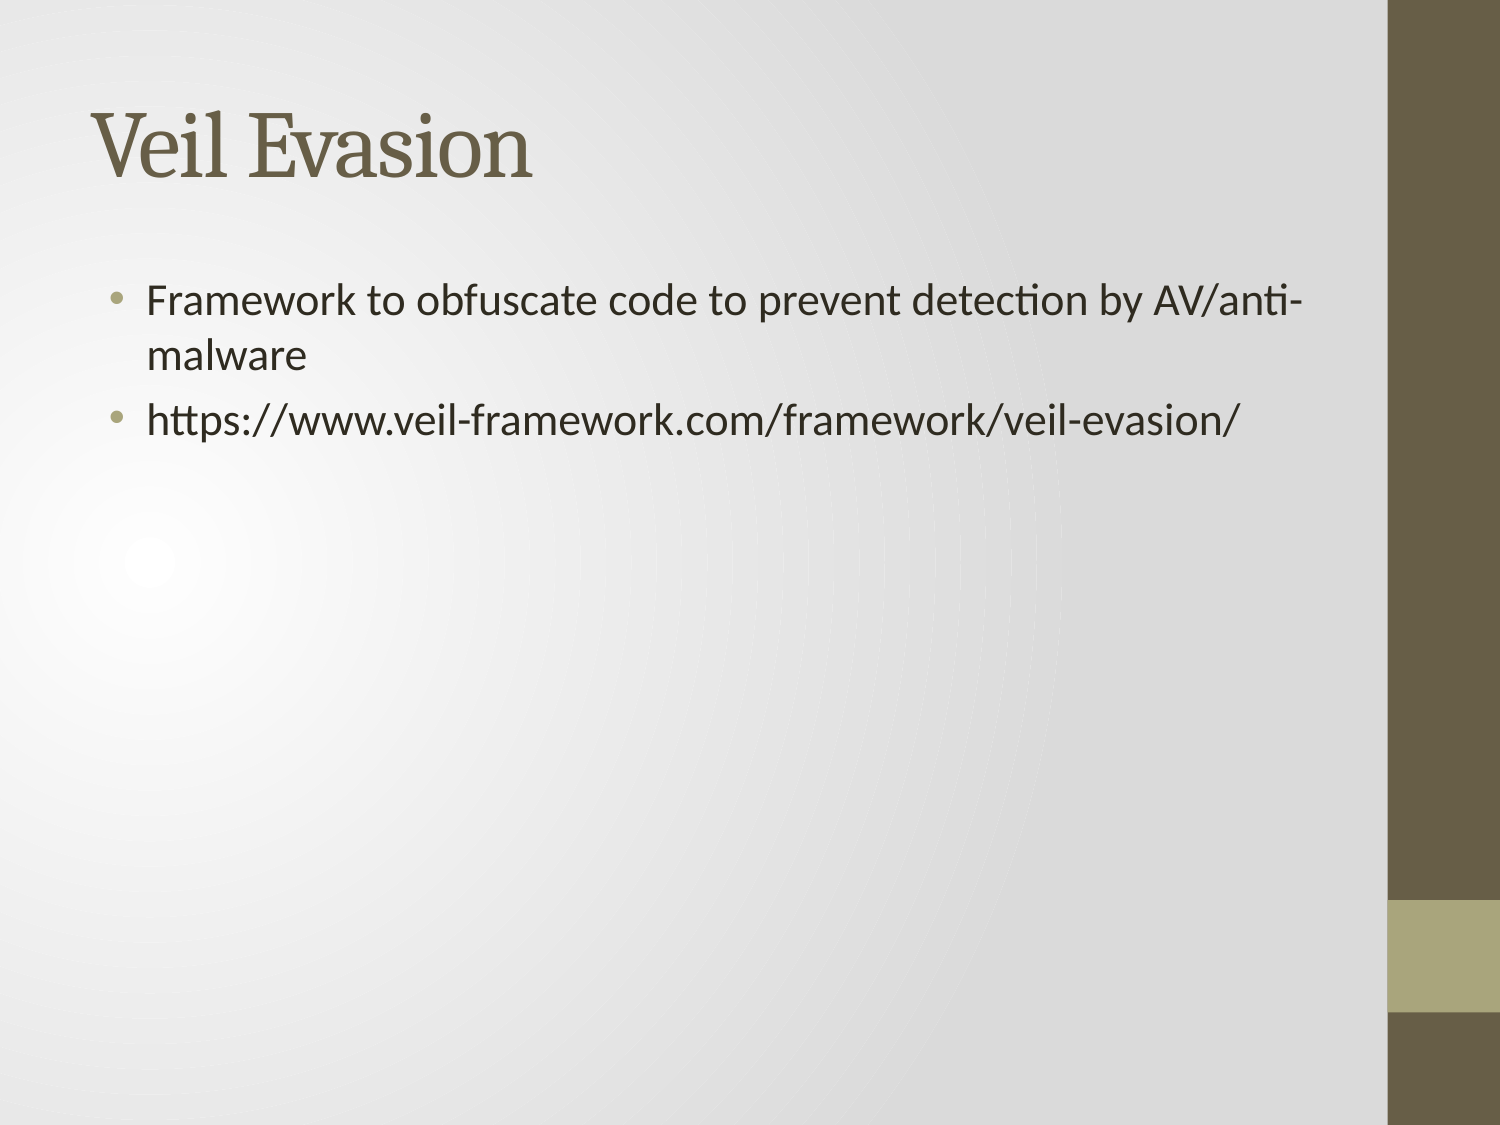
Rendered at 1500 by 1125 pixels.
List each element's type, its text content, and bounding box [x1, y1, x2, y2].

list Framework to obfuscate code to prevent detection by AV/anti-malware https://www.veil-framework.com/framework/veil-evasion/ [75, 262, 1325, 1050]
title Veil Evasion [75, 45, 1325, 233]
